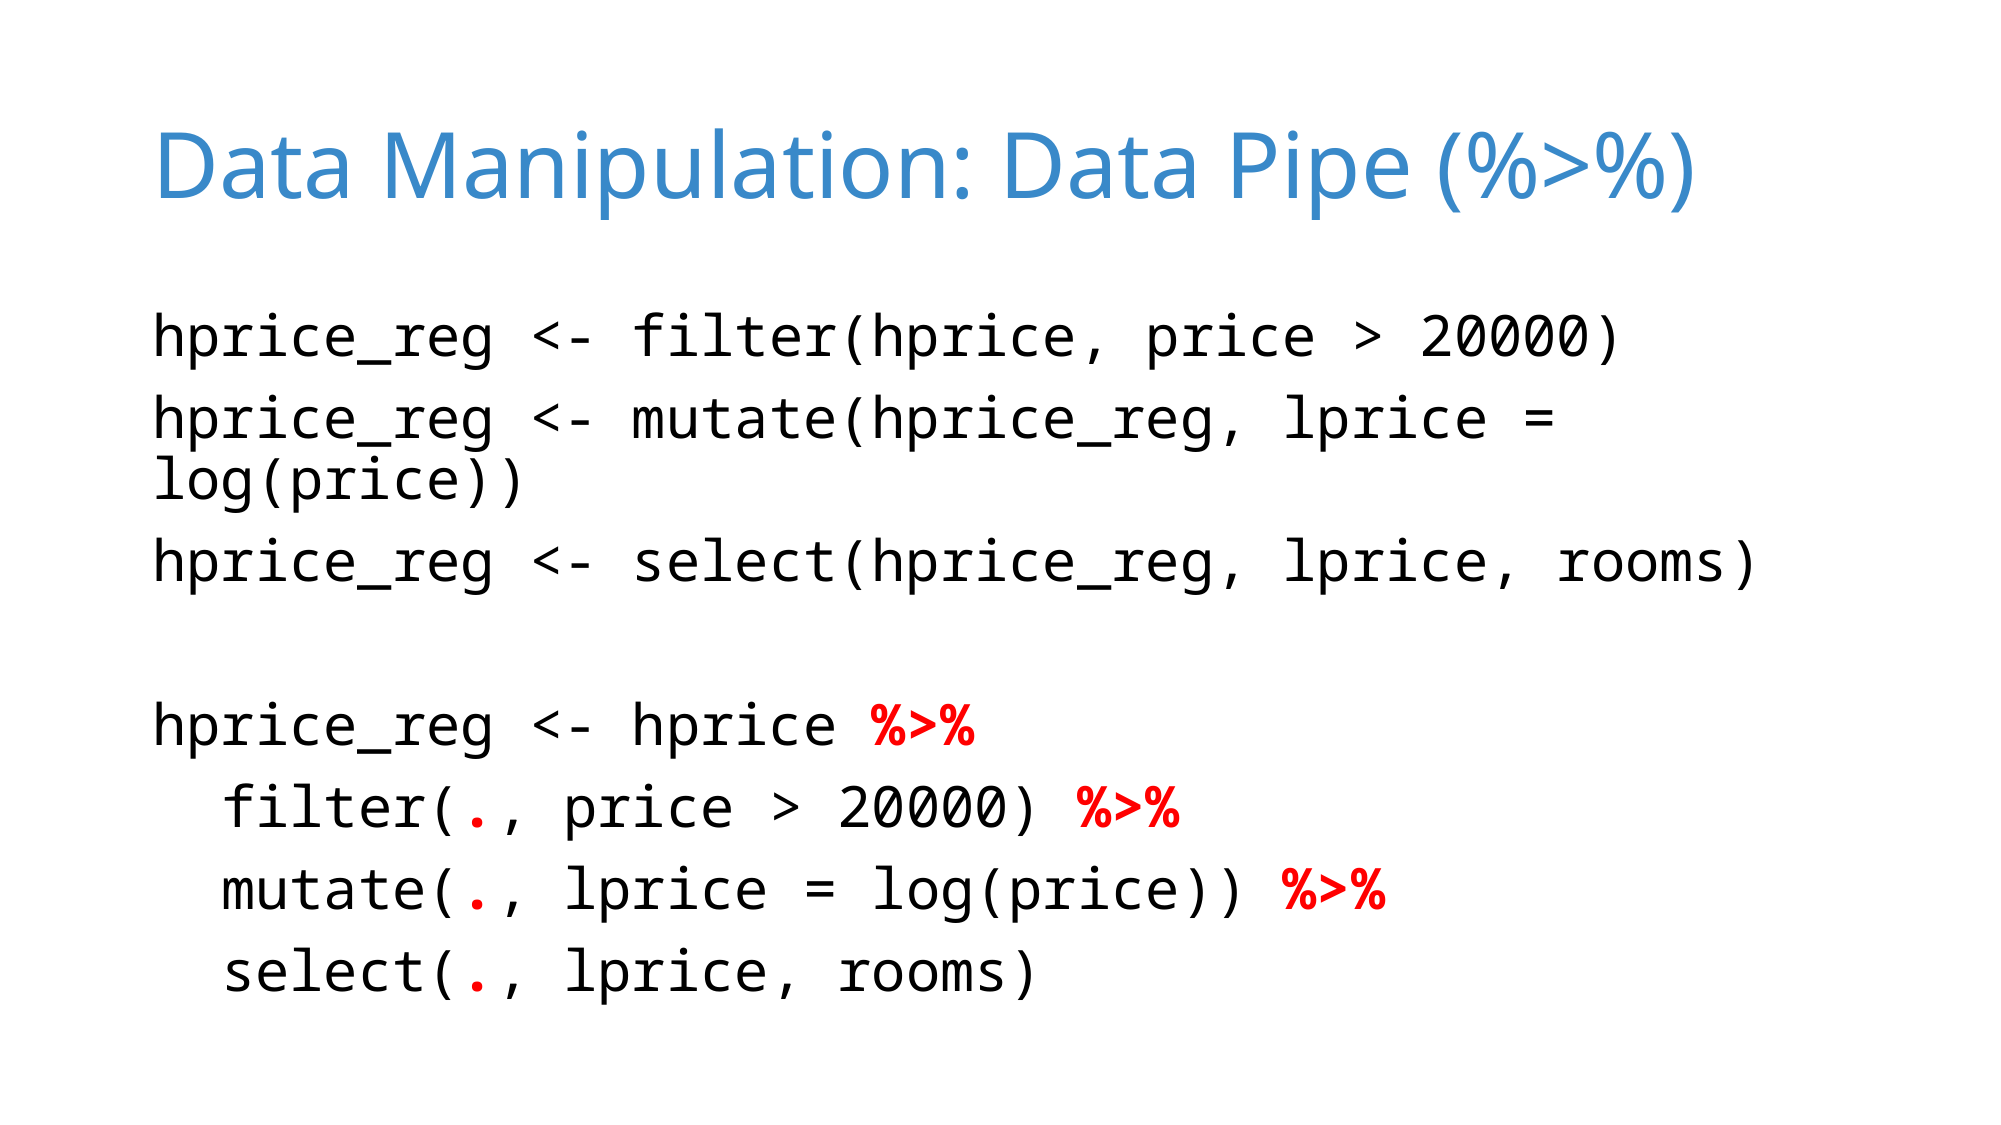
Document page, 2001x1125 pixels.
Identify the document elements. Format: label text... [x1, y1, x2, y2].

title Data Manipulation: Data Pipe (%>%) [137, 59, 1863, 278]
list hprice_reg <- filter(hprice, price > 20000) hprice_reg <- mutate(hprice_reg, lprice = log(price)) hprice_reg <- select(hprice_reg, lprice, rooms) hprice_reg <- hprice %>% filter(., price > 20000) %>% mutate(., lprice = log(price)) %>% select(., lprice, rooms) [137, 299, 1927, 1014]
